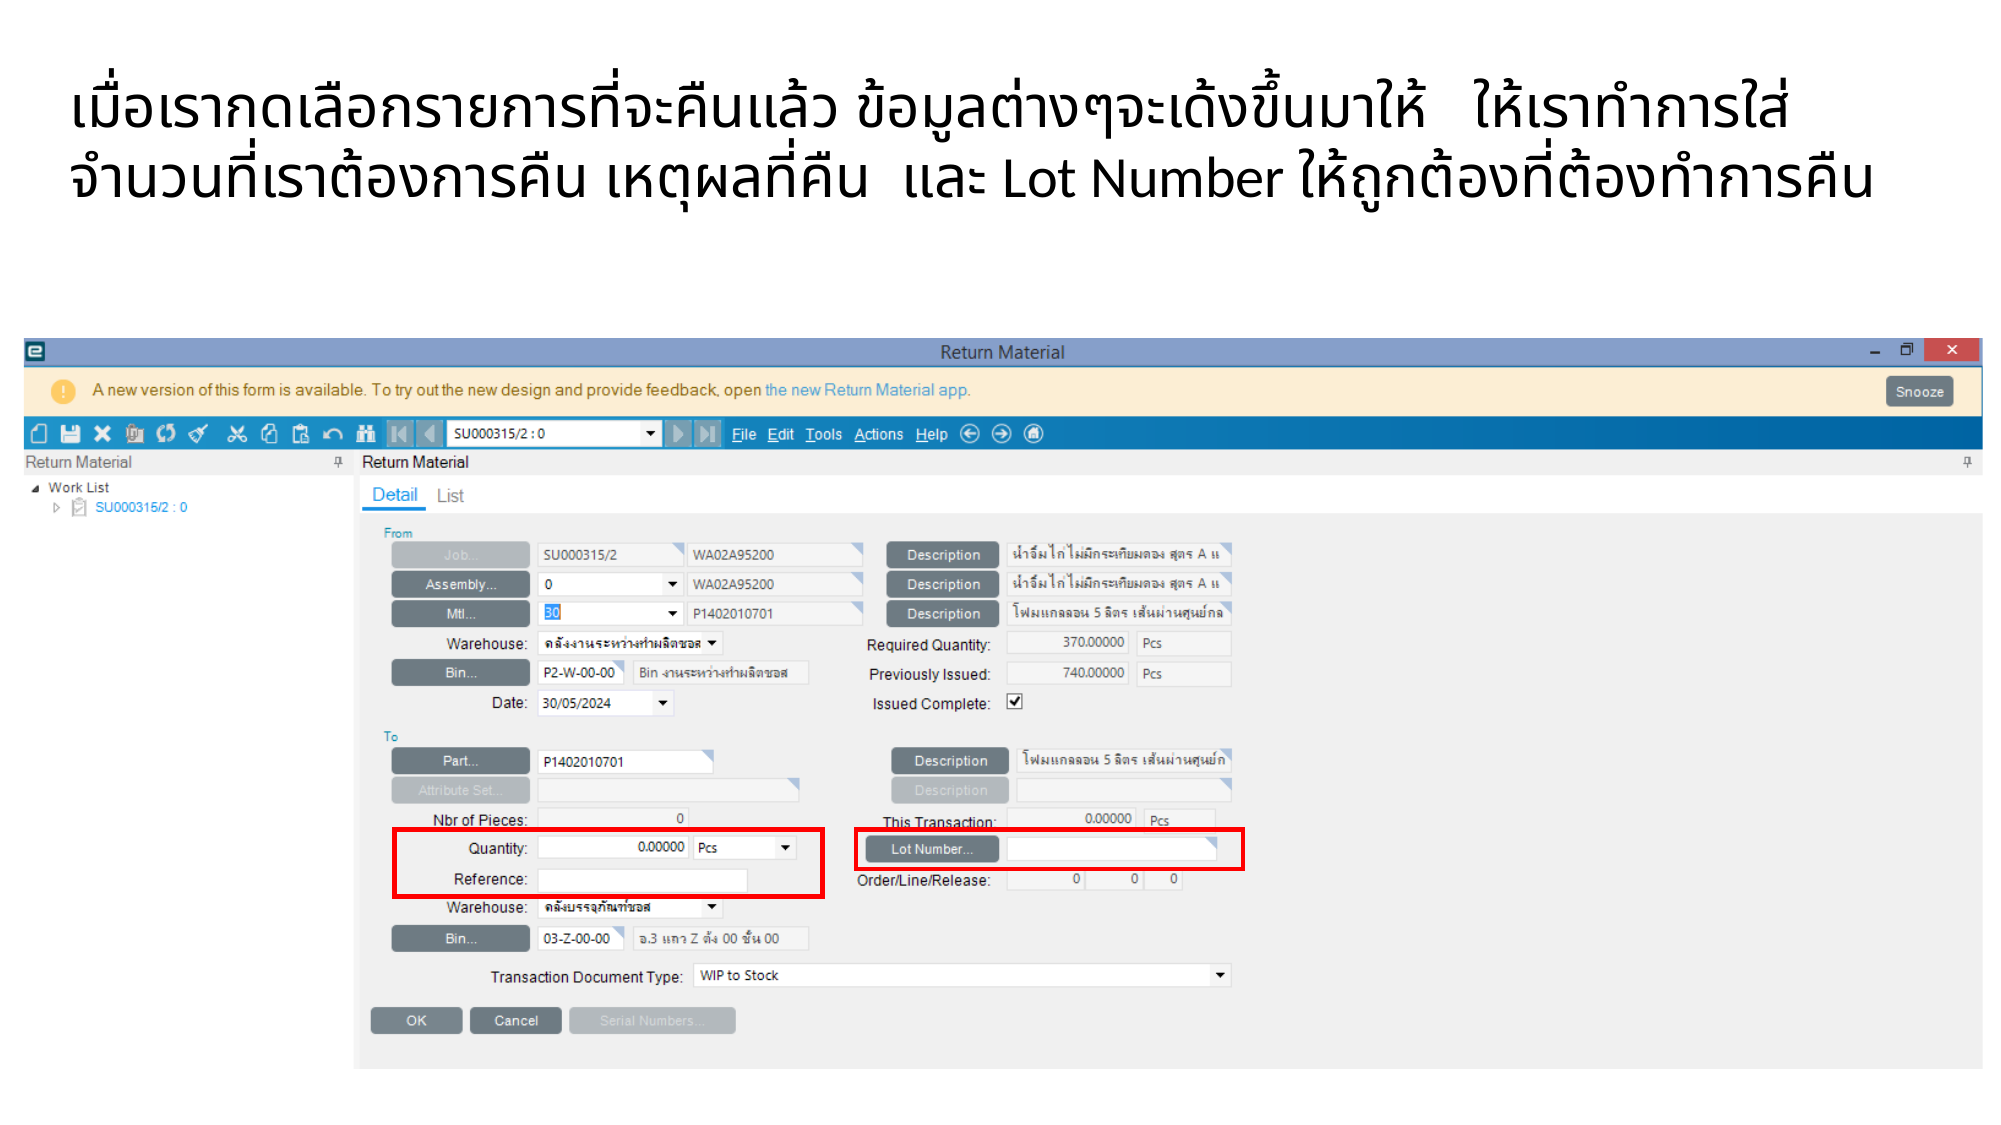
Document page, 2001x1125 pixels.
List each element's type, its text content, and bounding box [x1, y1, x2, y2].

picture [23, 338, 1983, 1069]
text_box เมื่อเรากดเลือกรายการที่จะคืนแล้ว ข้อมูลต่างๆจะเด้งขึ้นมาให้ ให้เราทำการใส่จำนวนที่เราต้องการคืน เหตุผลที่คืน และ Lot Number ให้ถูกต้องที่ต้องทำการคืน [55, 62, 1914, 217]
